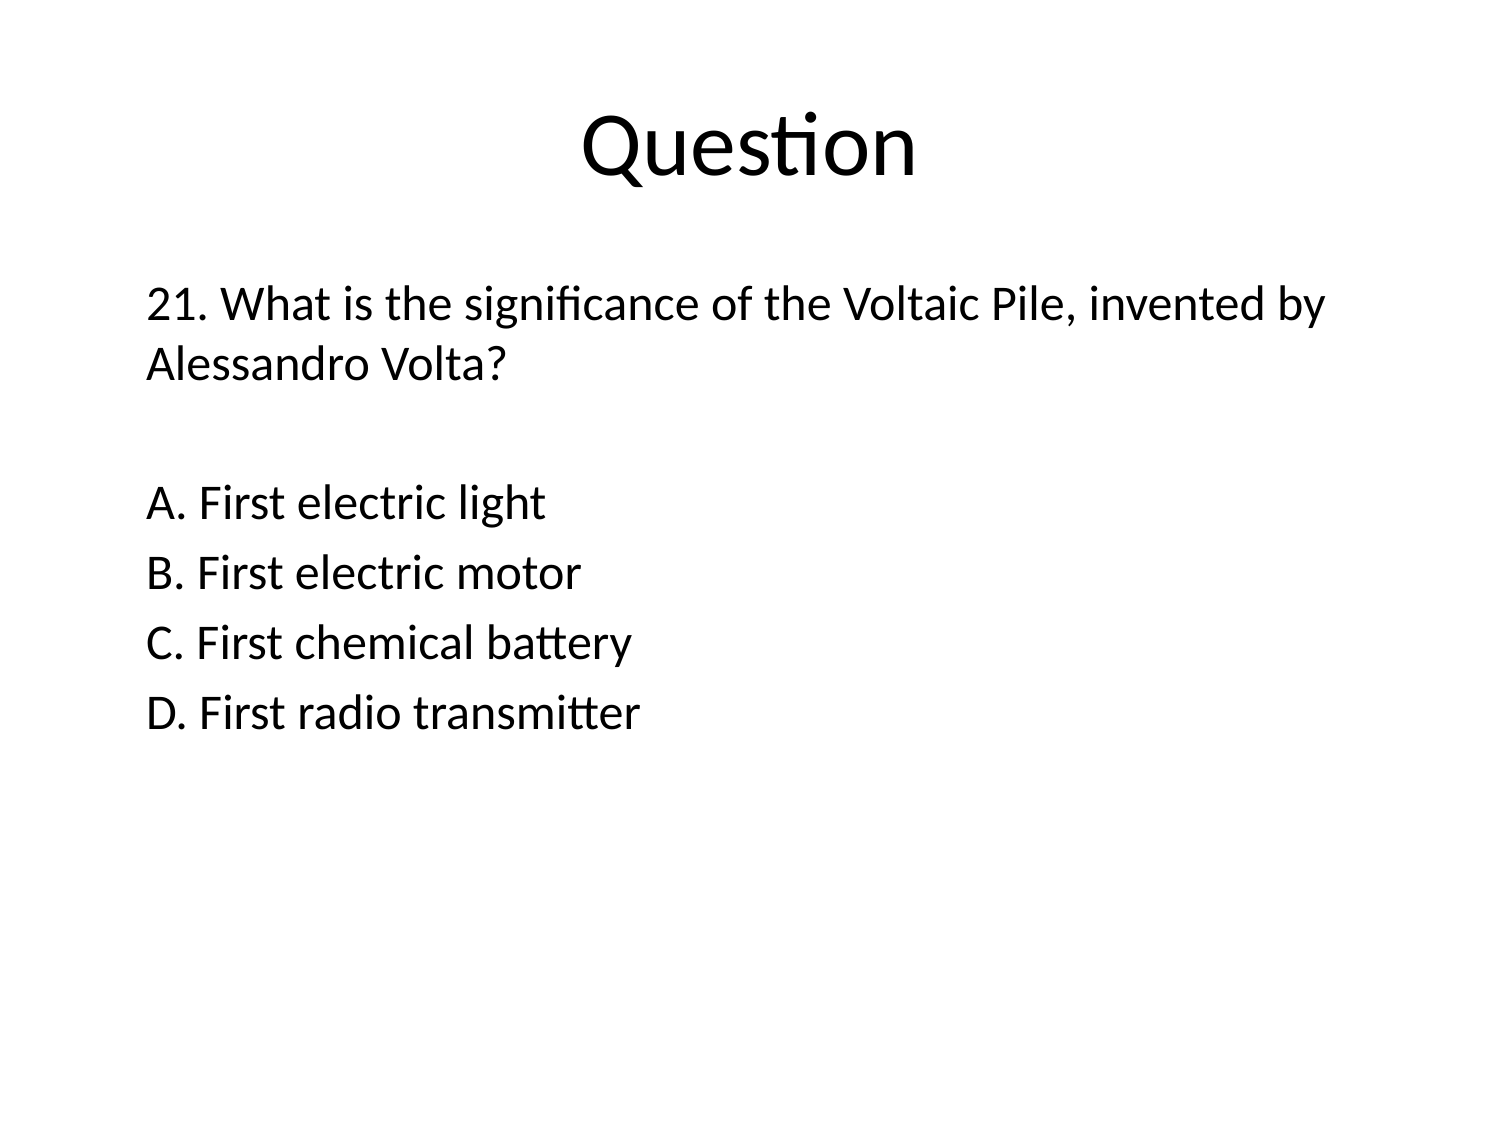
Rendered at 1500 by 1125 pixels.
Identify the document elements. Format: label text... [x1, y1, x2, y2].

title Question [75, 45, 1425, 233]
list 21. What is the significance of the Voltaic Pile, invented by Alessandro Volta? A. First electric light B. First electric motor C. First chemical battery D. First radio transmitter [75, 262, 1425, 1005]
